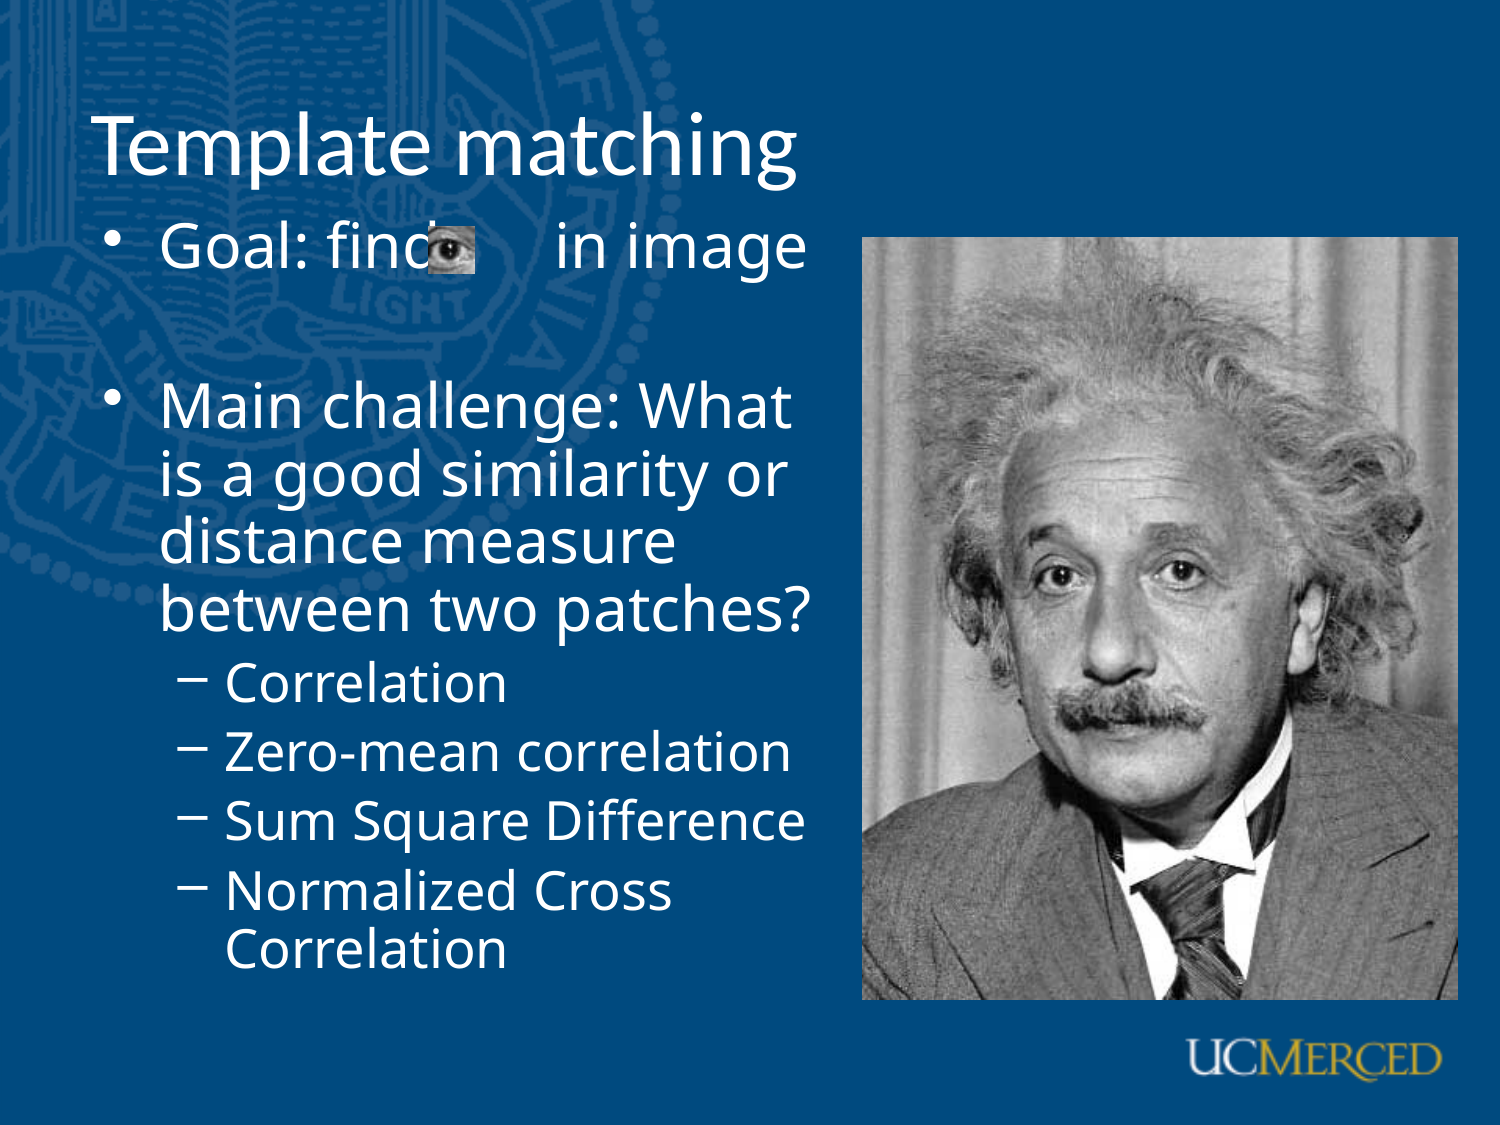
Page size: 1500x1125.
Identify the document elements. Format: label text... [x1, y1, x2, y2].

list Goal: find in image Main challenge: What is a good similarity or distance measure between two patches? Correlation Zero-mean correlation Sum Square Difference Normalized Cross Correlation [87, 207, 850, 1050]
title Template matching [75, 45, 1425, 233]
picture [0, 0, 1500, 1125]
